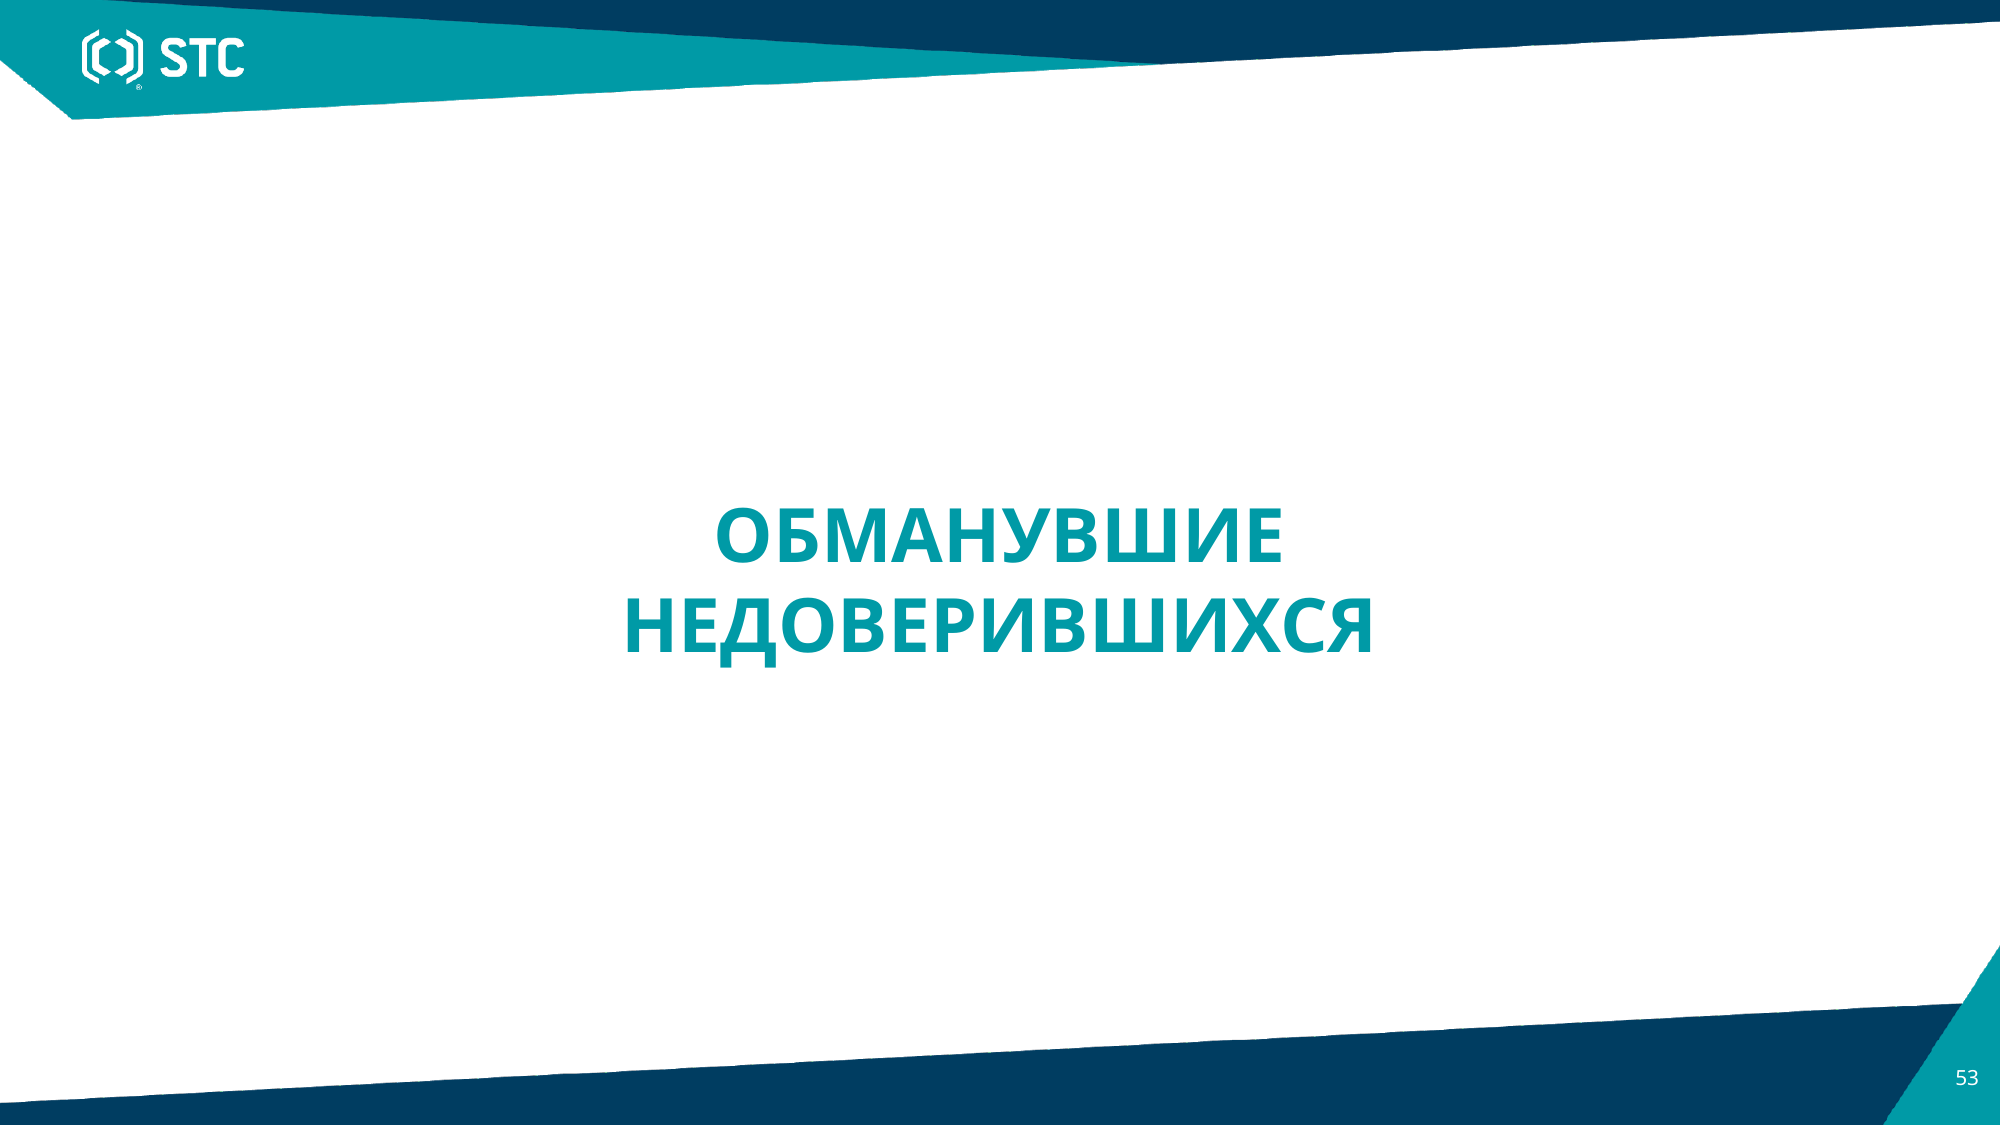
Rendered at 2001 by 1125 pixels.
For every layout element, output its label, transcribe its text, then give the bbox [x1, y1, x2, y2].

picture [0, 0, 2000, 1125]
text_box ОБМАНУВШИЕ НЕДОВЕРИВШИХСЯ [468, 480, 1532, 563]
